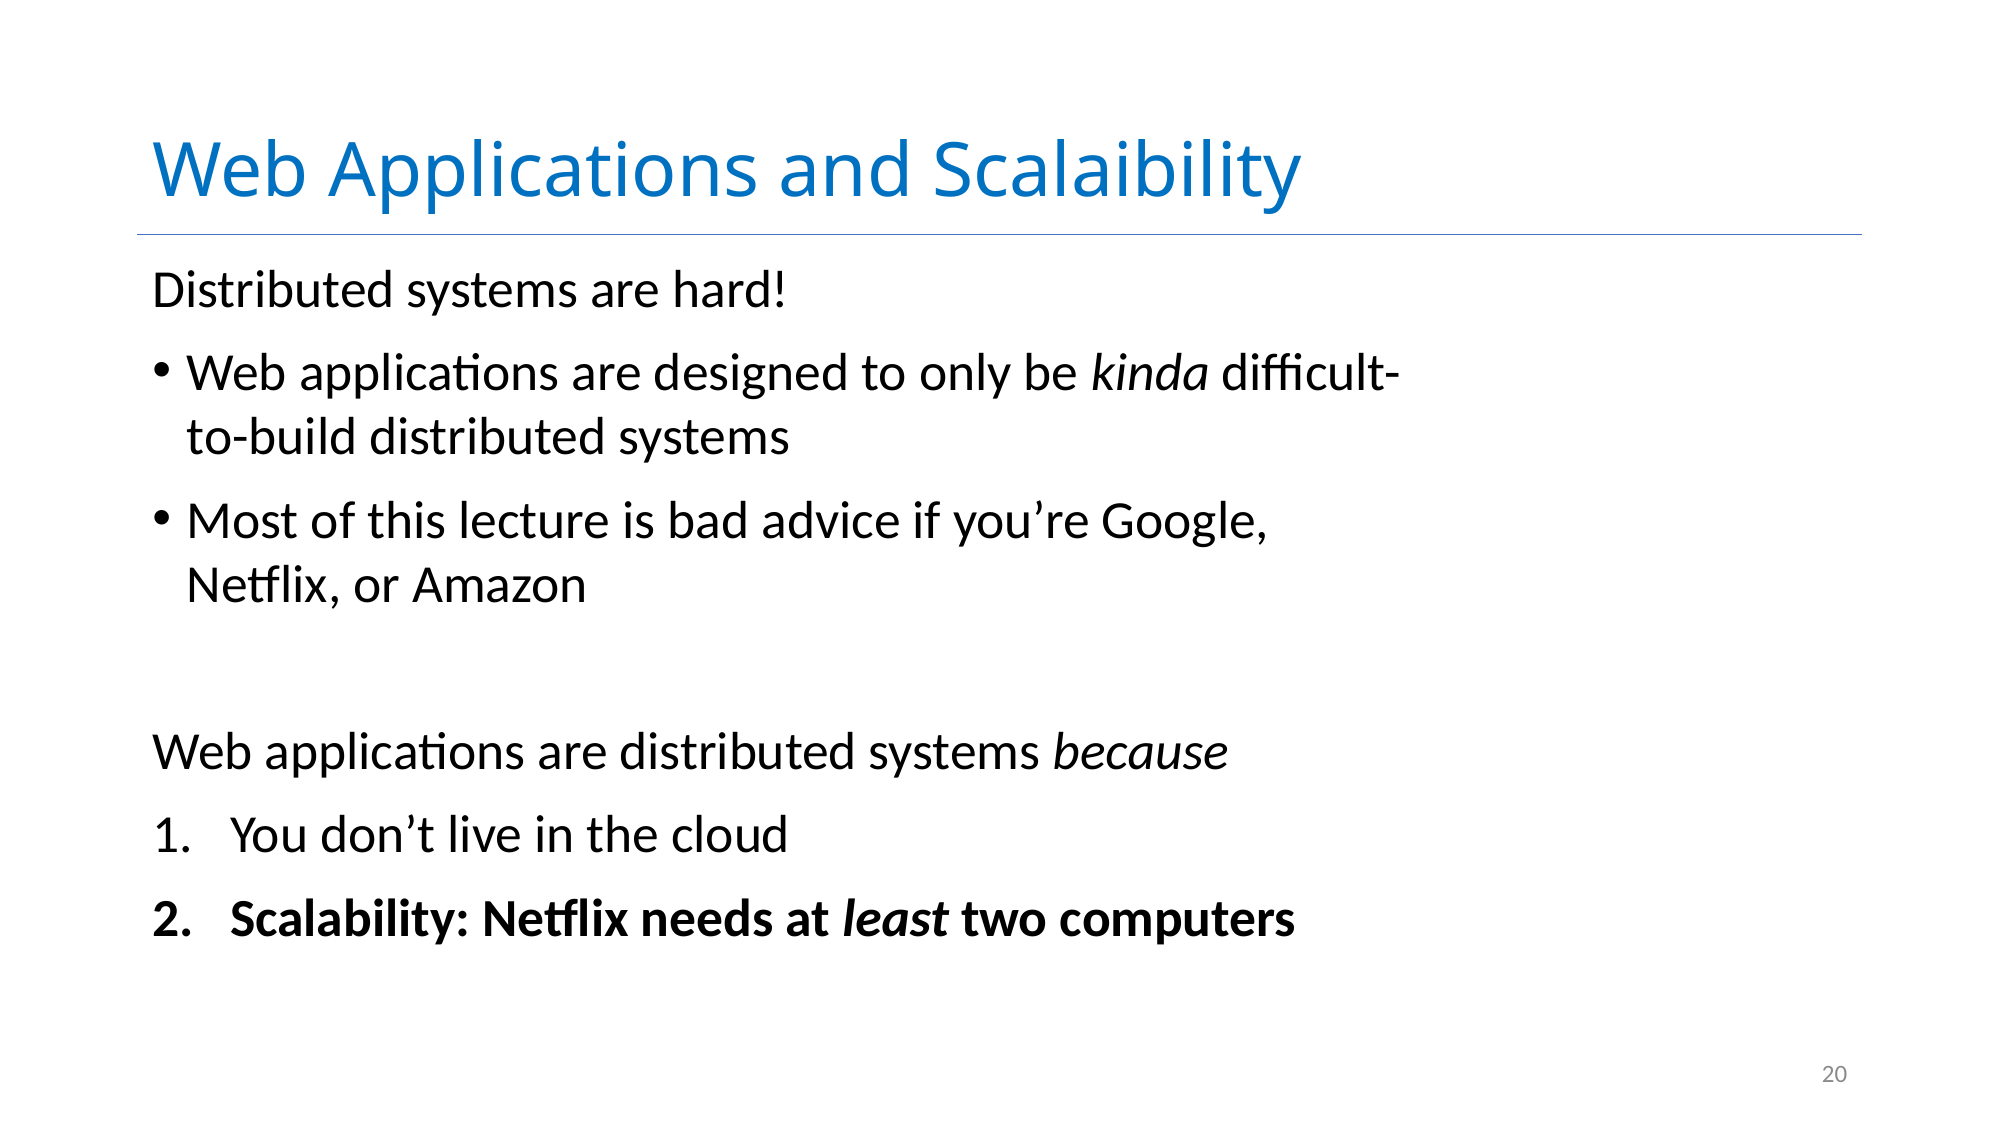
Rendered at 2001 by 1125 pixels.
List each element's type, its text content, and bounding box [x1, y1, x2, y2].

slide_number 20 [1412, 1042, 1863, 1103]
title Web Applications and Scalaibility [137, 3, 1863, 221]
list Distributed systems are hard! Web applications are designed to only be kinda difficult-to-build distributed systems Most of this lecture is bad advice if you’re Google, Netflix, or Amazon Web applications are distributed systems because You don’t live in the cloud Scalability: Netflix needs at least two computers [137, 246, 1432, 960]
